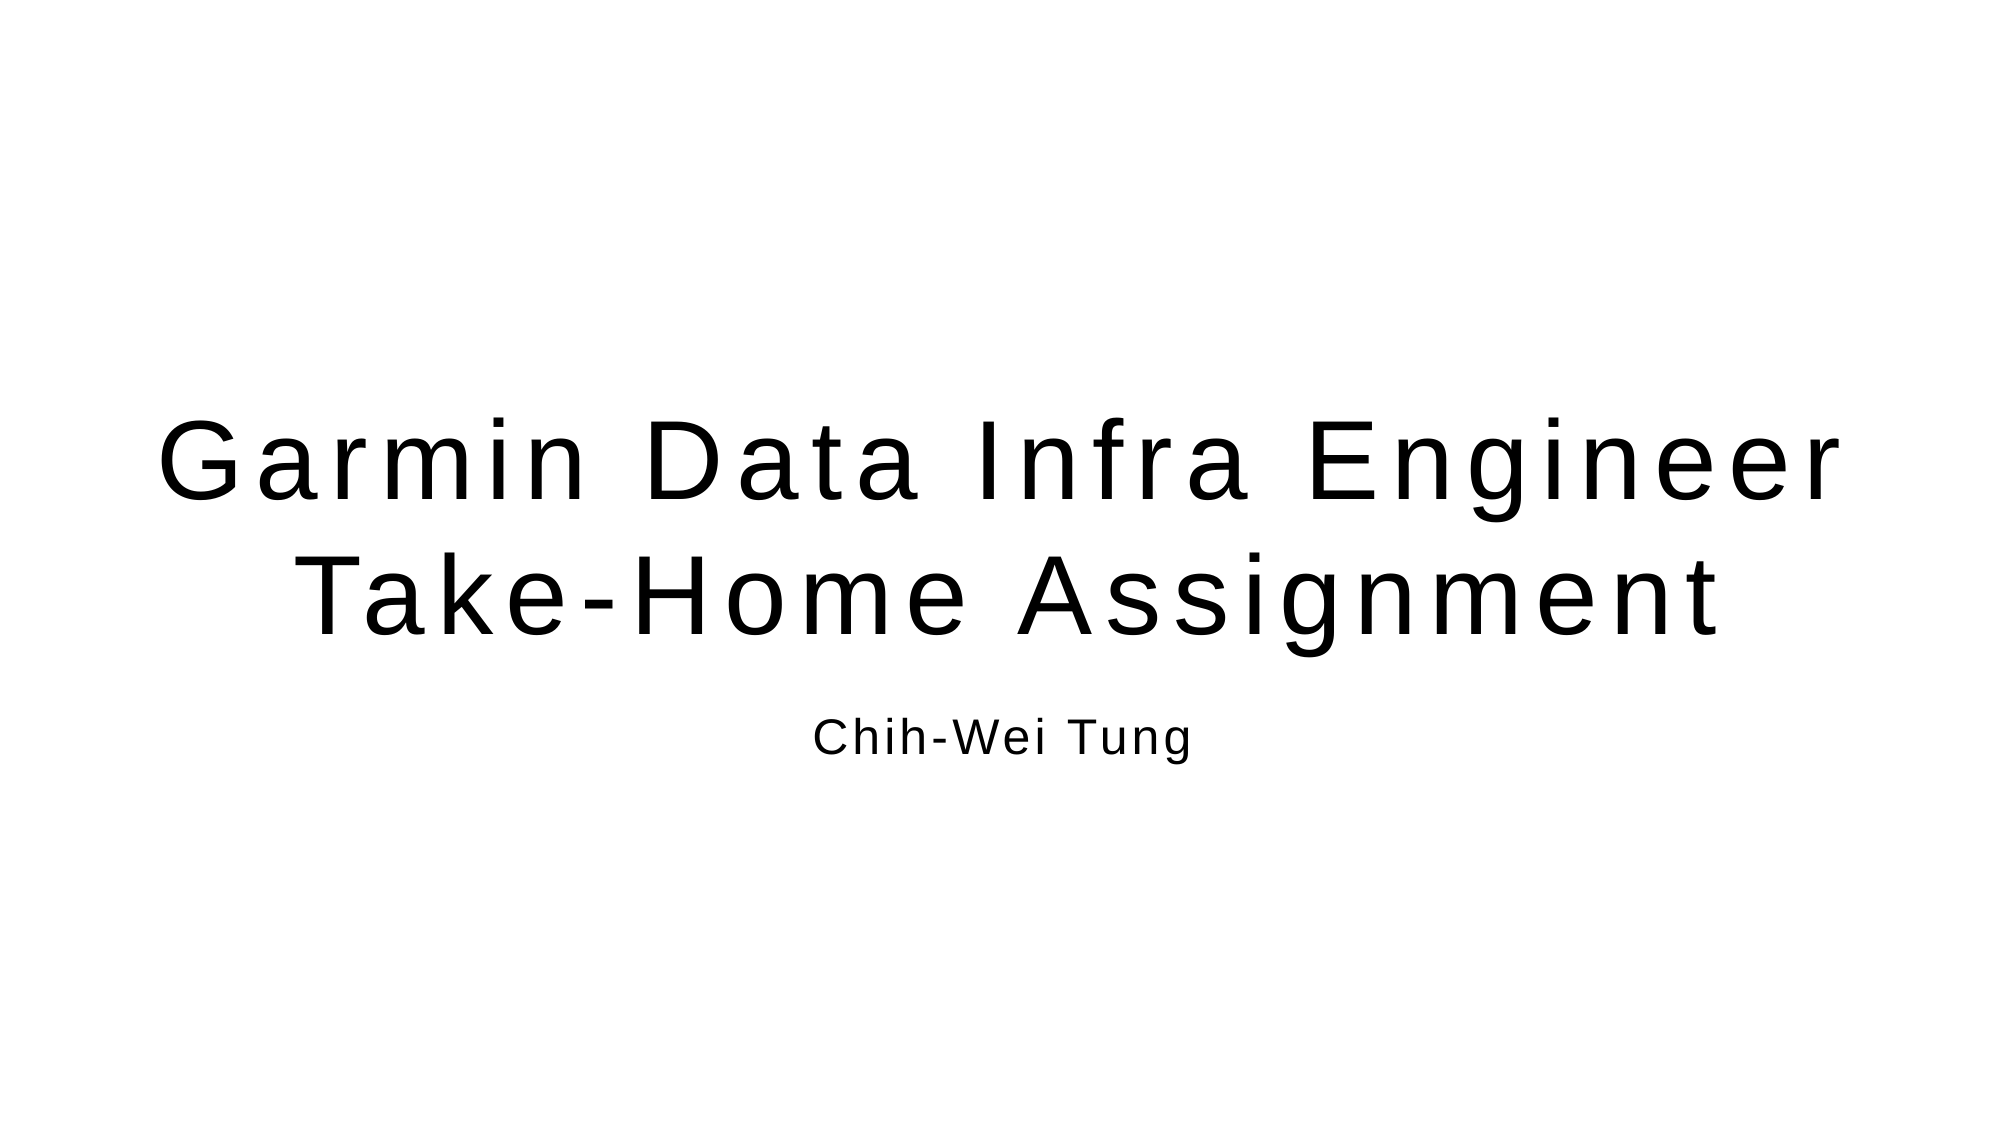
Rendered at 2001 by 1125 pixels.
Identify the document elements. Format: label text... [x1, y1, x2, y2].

title Garmin Data Infra Engineer Take-Home Assignment [109, 380, 1891, 666]
subtitle Chih-Wei Tung [109, 698, 1891, 855]
